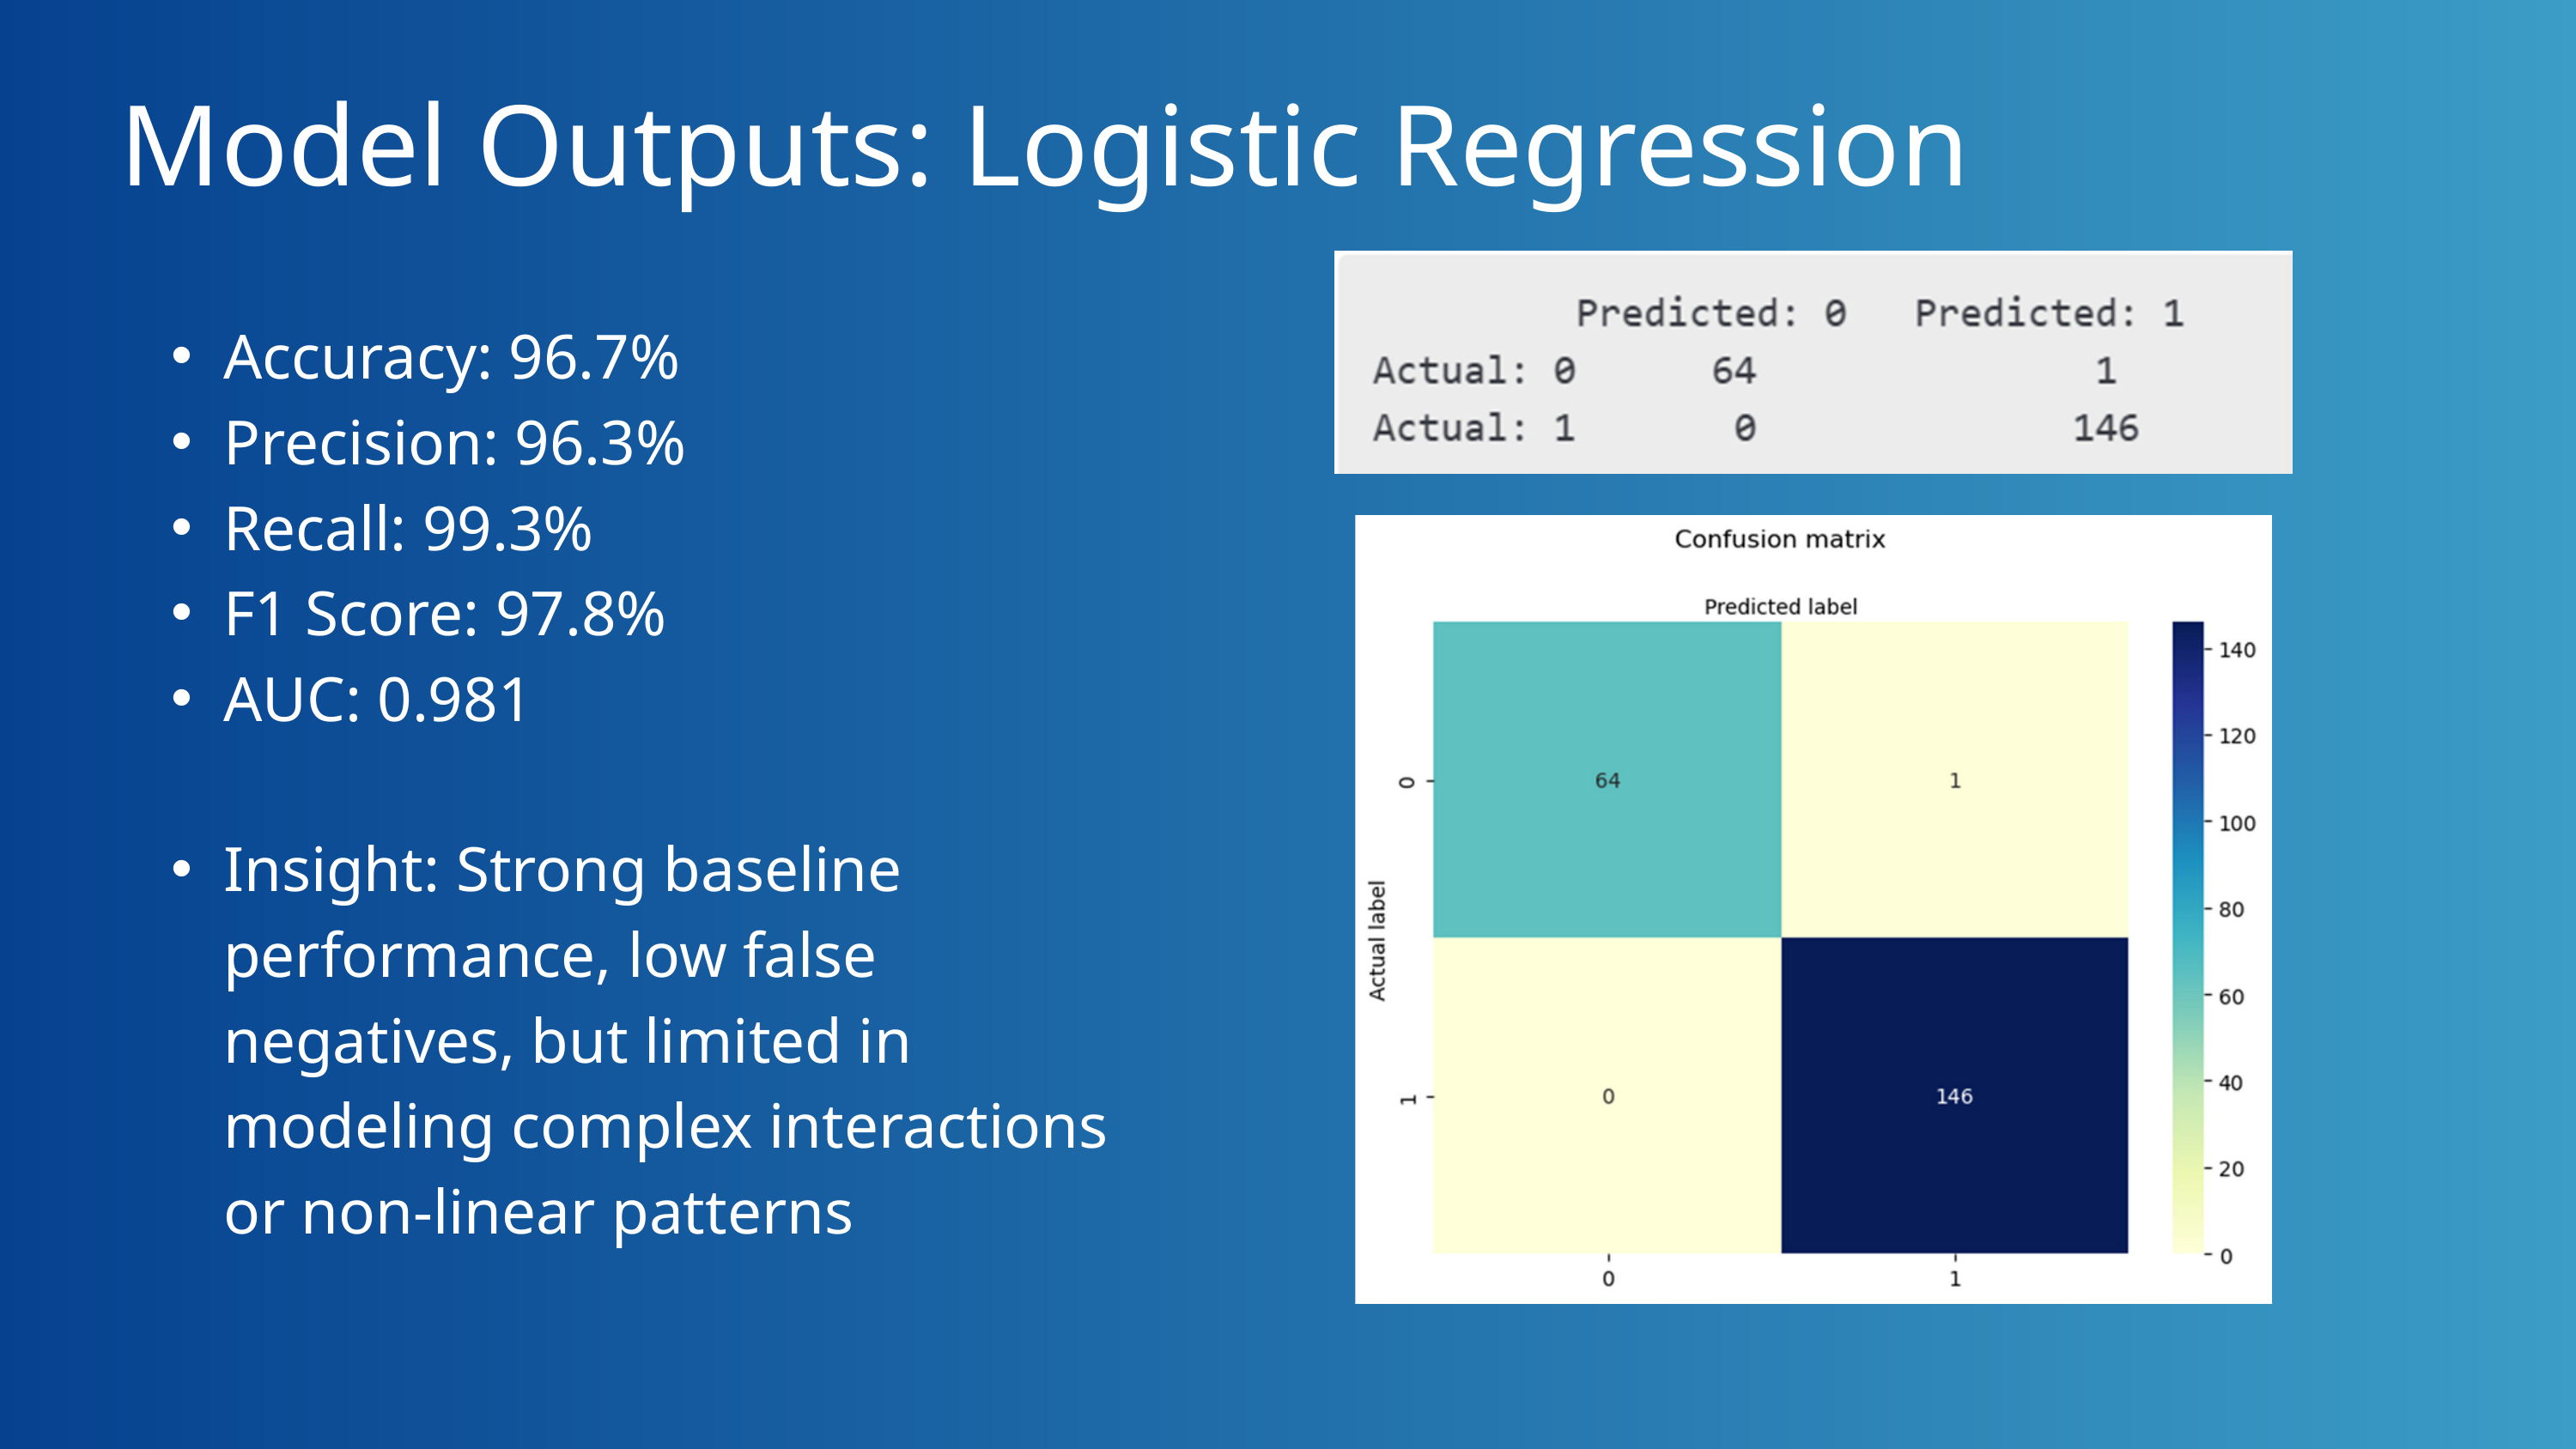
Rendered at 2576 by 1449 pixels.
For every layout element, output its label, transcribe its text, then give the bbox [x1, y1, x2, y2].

text_box [1334, 251, 2293, 474]
text_box Model Outputs: Logistic Regression [119, 76, 1995, 209]
text_box [1355, 515, 2272, 1304]
text_box Accuracy: 96.7% Precision: 96.3% Recall: 99.3% F1 Score: 97.8% AUC: 0.981 Insight: Strong baseline performance, low false negatives, but limited in modeling complex interactions or non-linear patterns [119, 306, 1133, 1331]
